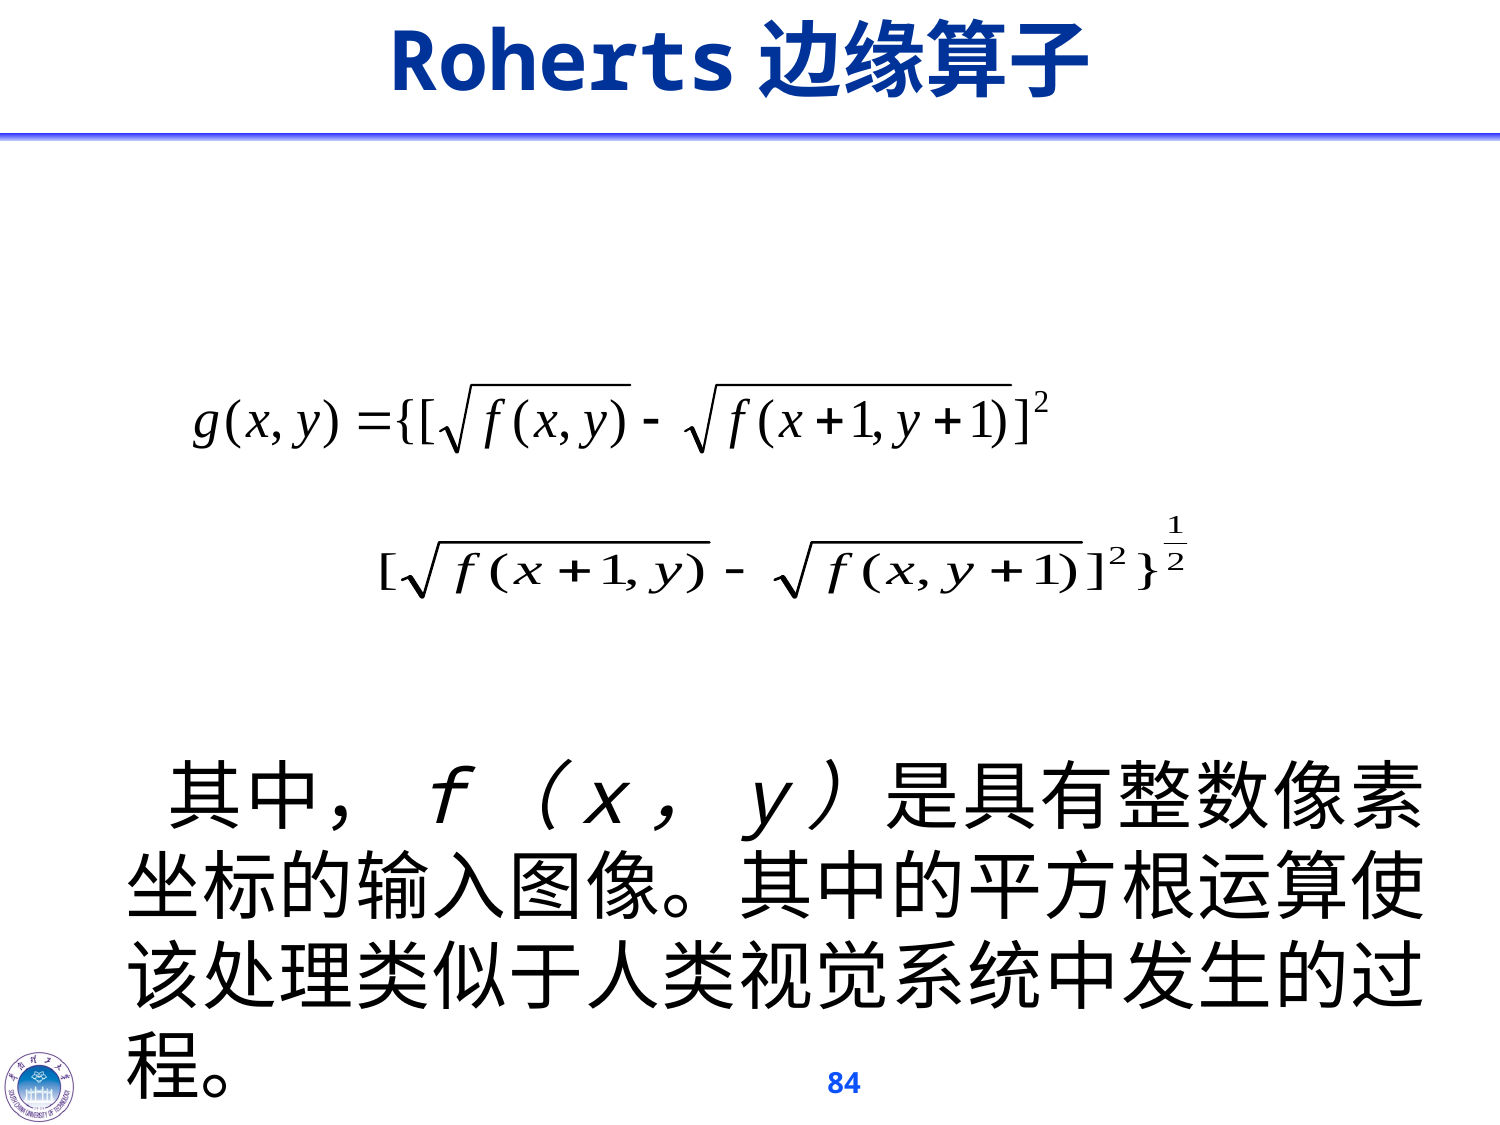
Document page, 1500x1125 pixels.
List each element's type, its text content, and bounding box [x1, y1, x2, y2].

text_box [371, 503, 1200, 607]
picture [3, 1051, 75, 1123]
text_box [182, 373, 1058, 465]
list 其中，f（x，y）是具有整数像素坐标的输入图像。其中的平方根运算使该处理类似于人类视觉系统中发生的过程。 [73, 177, 1442, 1053]
title Roherts边缘算子 [0, 9, 1500, 117]
